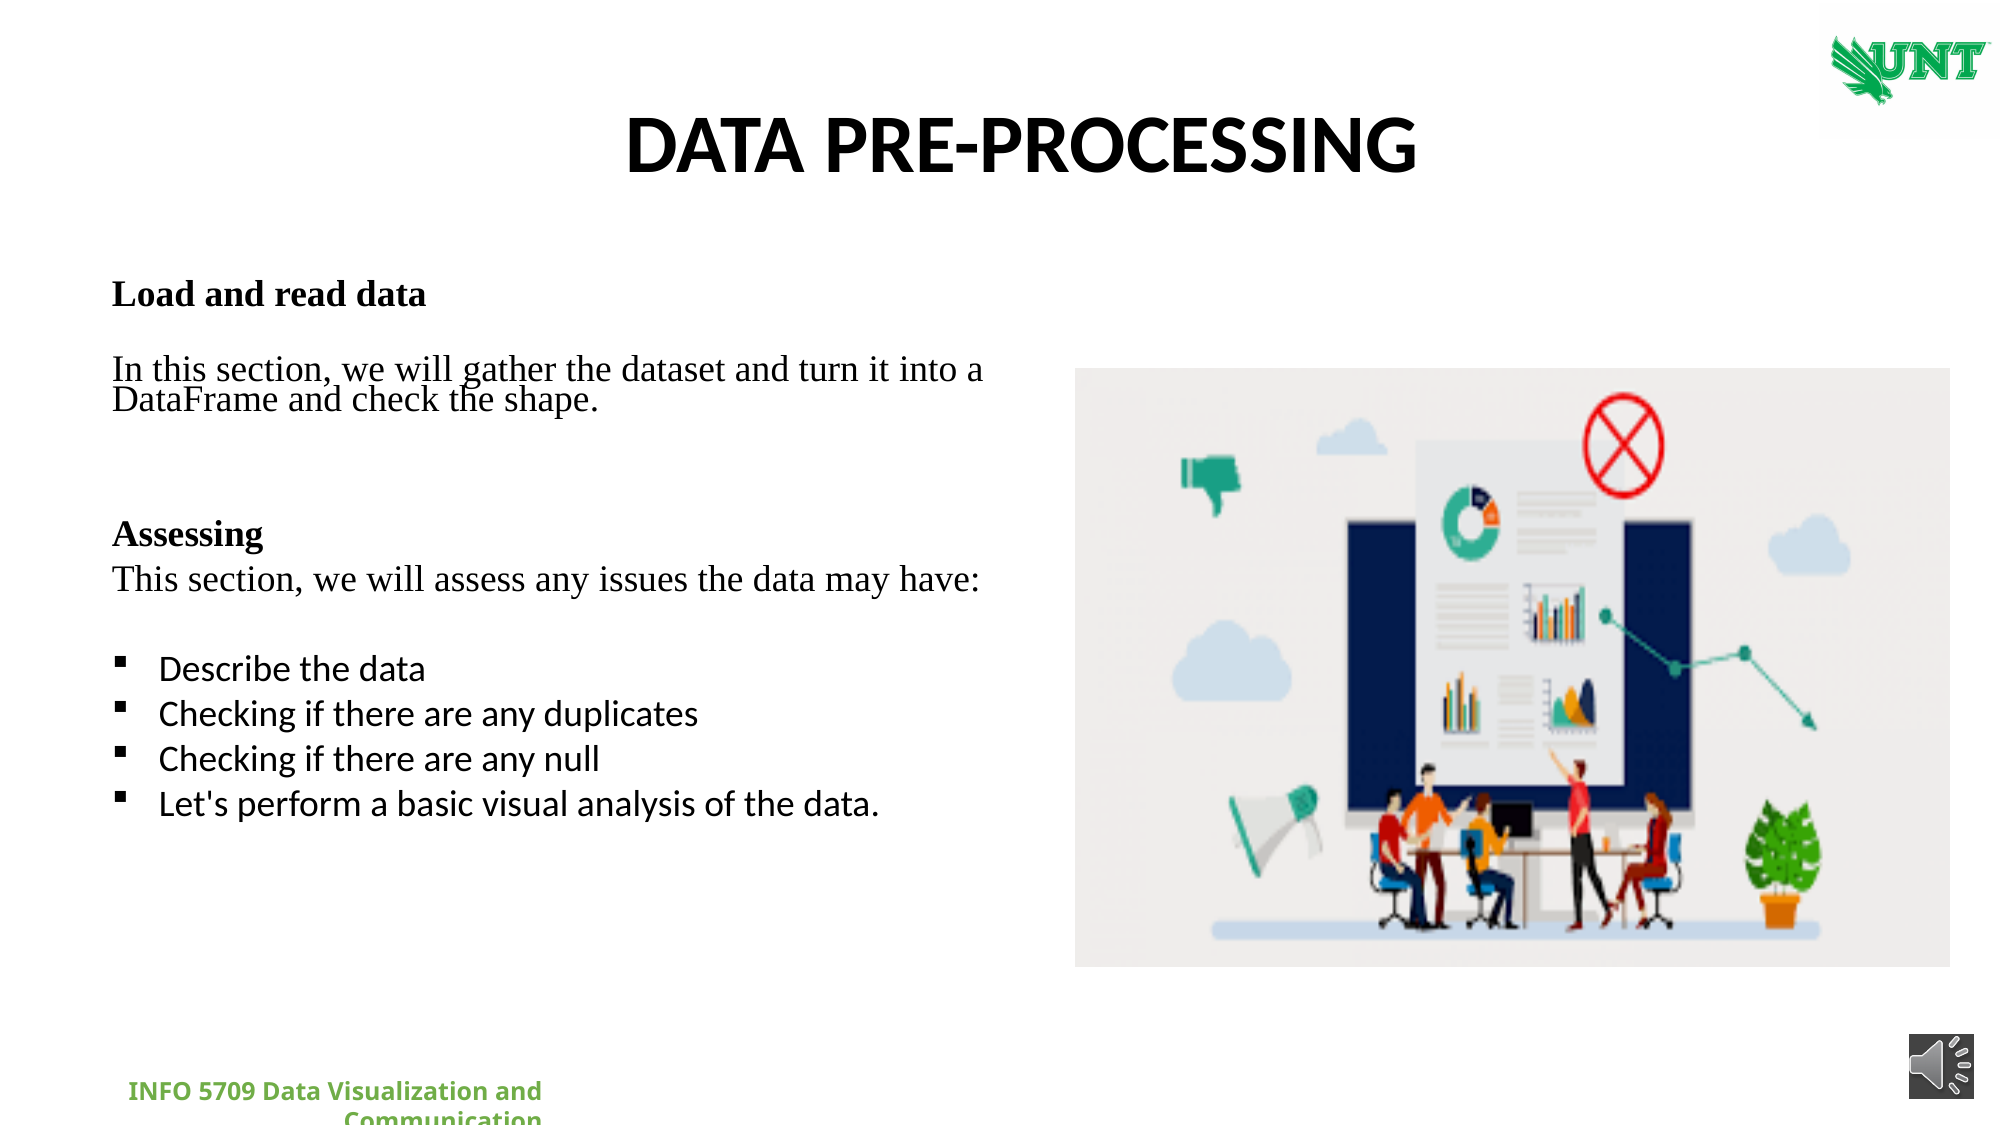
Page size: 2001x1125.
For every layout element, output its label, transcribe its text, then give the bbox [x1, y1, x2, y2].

picture [1075, 368, 1950, 967]
text_box Load and read data In this section, we will gather the dataset and turn it into a DataFrame and check the shape. Assessing This section, we will assess any issues the data may have: Describe the data Checking if there are any duplicates Checking if there are any null Let's perform a basic visual analysis of the data. [96, 261, 1028, 922]
text_box Data Pre-Processing [610, 81, 1441, 197]
picture [1819, 3, 2000, 139]
text_box INFO 5709 Data Visualization and Communication [0, 1067, 558, 1125]
picture [1908, 1033, 1975, 1100]
